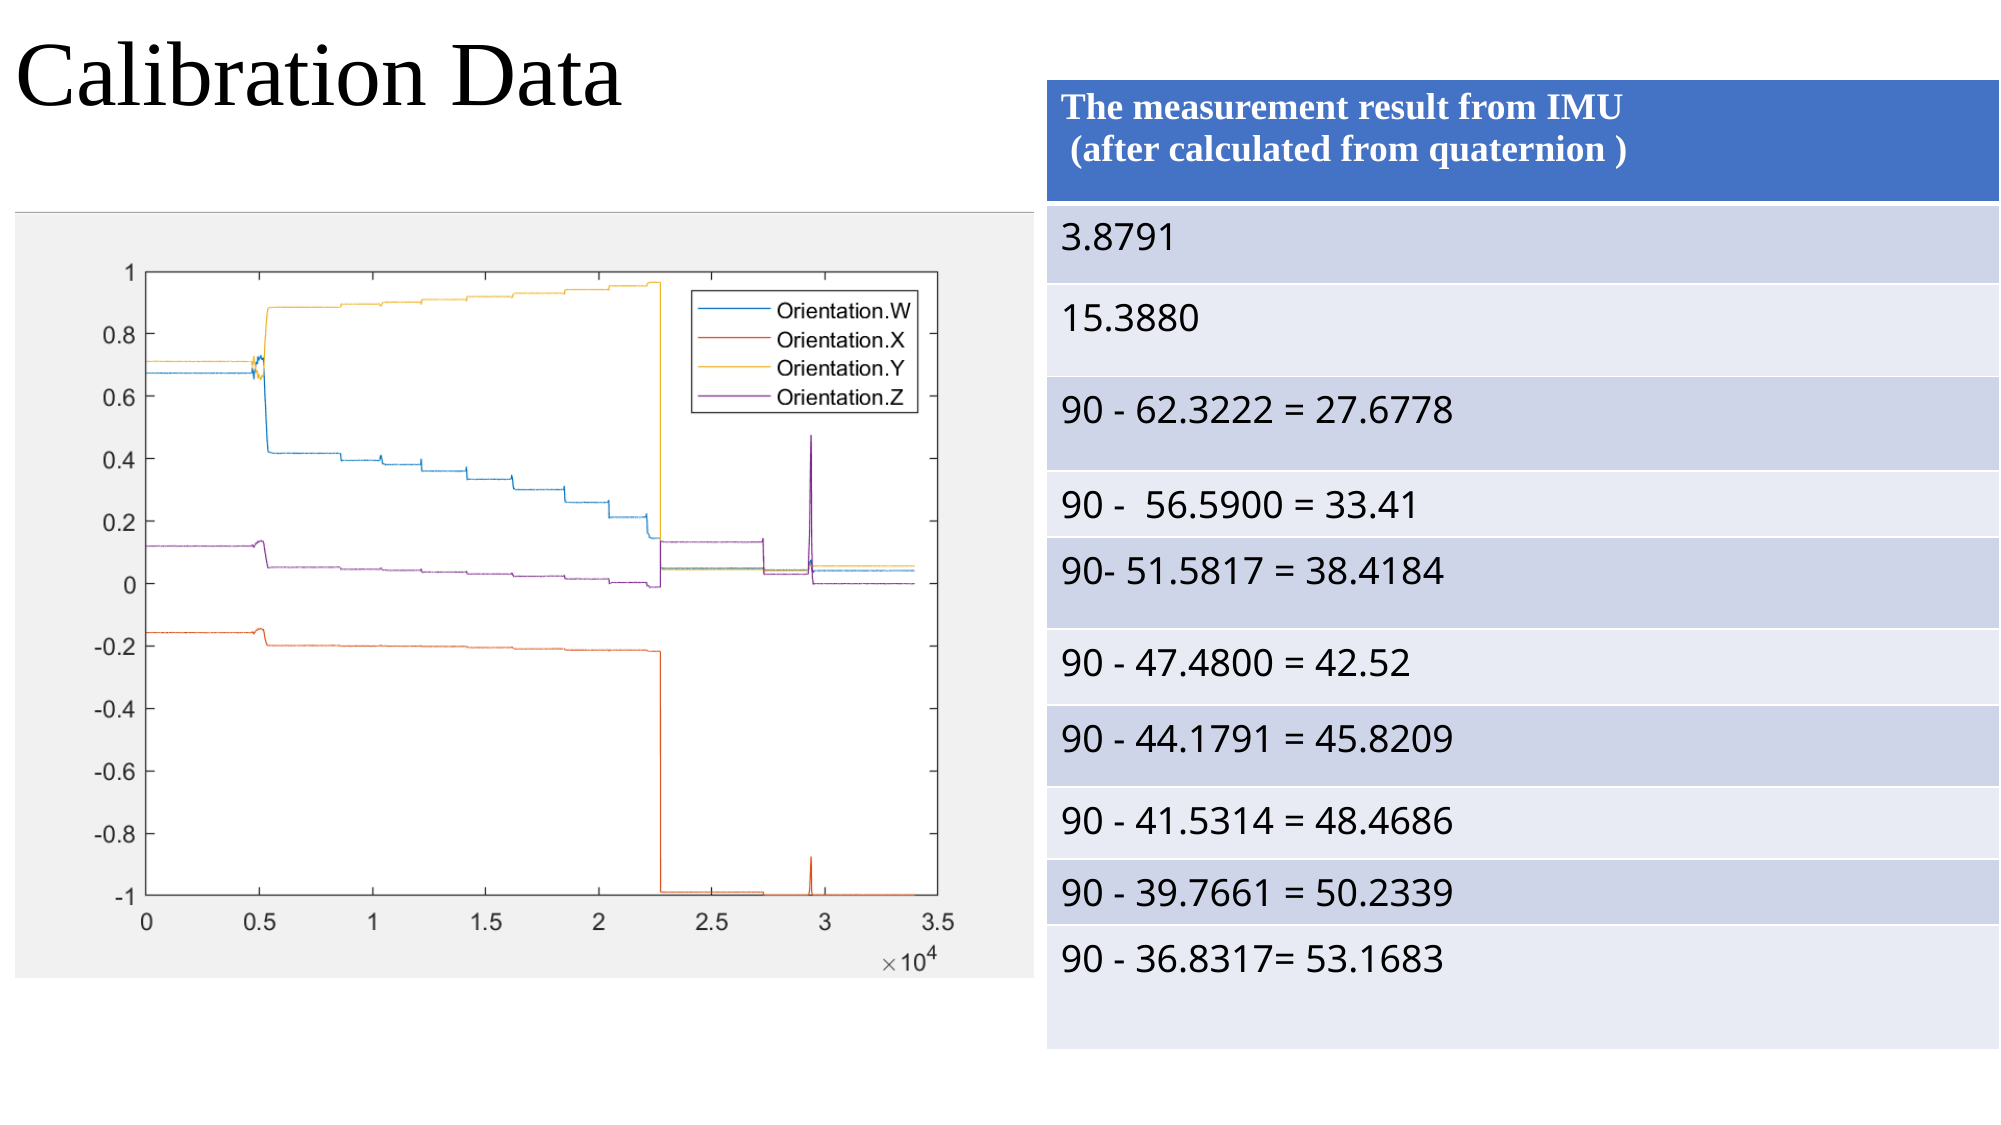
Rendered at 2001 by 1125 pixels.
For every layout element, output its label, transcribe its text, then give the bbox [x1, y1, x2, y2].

table_cell 15.3880 [1047, 285, 1999, 376]
table_cell 3.8791 [1047, 206, 1999, 283]
table_header The measurement result from IMU (after calculated from quaternion ) [1047, 80, 1999, 201]
table_cell 90 - 36.8317= 53.1683 [1047, 926, 1999, 1049]
title Calibration Data [0, 0, 1725, 185]
table_cell 90 - 47.4800 = 42.52 [1047, 630, 1999, 704]
table_cell 90- 51.5817 = 38.4184 [1047, 538, 1999, 628]
picture [14, 210, 1034, 978]
table_cell 90 - 62.3222 = 27.6778 [1047, 377, 1999, 470]
table_cell 90 - 44.1791 = 45.8209 [1047, 706, 1999, 786]
table_cell 90 - 56.5900 = 33.41 [1047, 472, 1999, 536]
table_cell 90 - 41.5314 = 48.4686 [1047, 788, 1999, 858]
table_cell 90 - 39.7661 = 50.2339 [1047, 860, 1999, 924]
